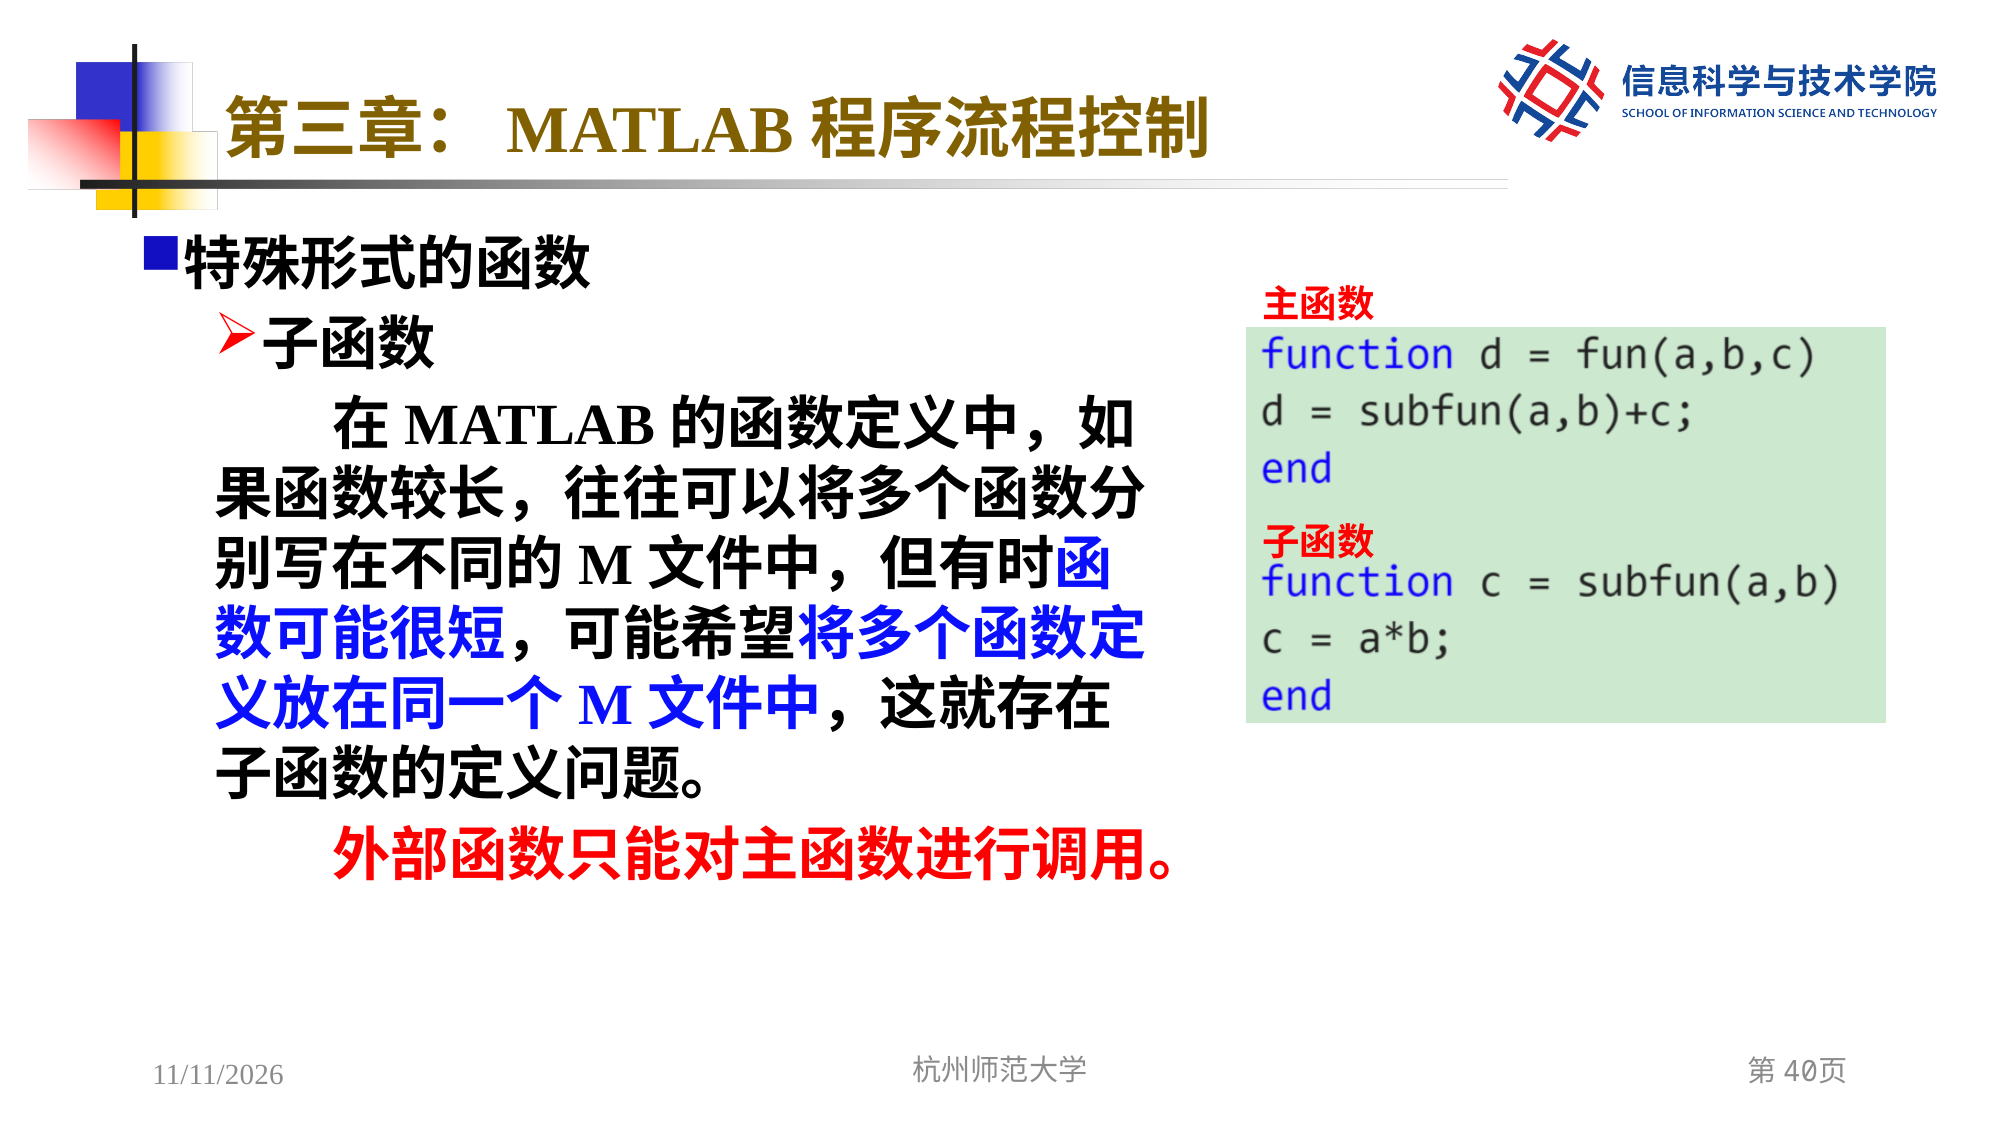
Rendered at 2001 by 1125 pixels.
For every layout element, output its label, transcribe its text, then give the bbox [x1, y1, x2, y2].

slide_number 第40页 [1412, 1042, 1863, 1103]
text_box 主函数 [1247, 272, 1390, 327]
list 特殊形式的函数 子函数 在MATLAB的函数定义中，如果函数较长，往往可以将多个函数分别写在不同的M文件中，但有时函数可能很短，可能希望将多个函数定义放在同一个M文件中，这就存在子函数的定义问题。 外部函数只能对主函数进行调用。 [87, 218, 1181, 1021]
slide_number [137, 1042, 588, 1103]
picture [1246, 327, 1886, 723]
title 第三章：MATLAB程序流程控制 [208, 87, 1490, 176]
footer 杭州师范大学 [662, 1042, 1338, 1103]
picture [28, 39, 1937, 218]
